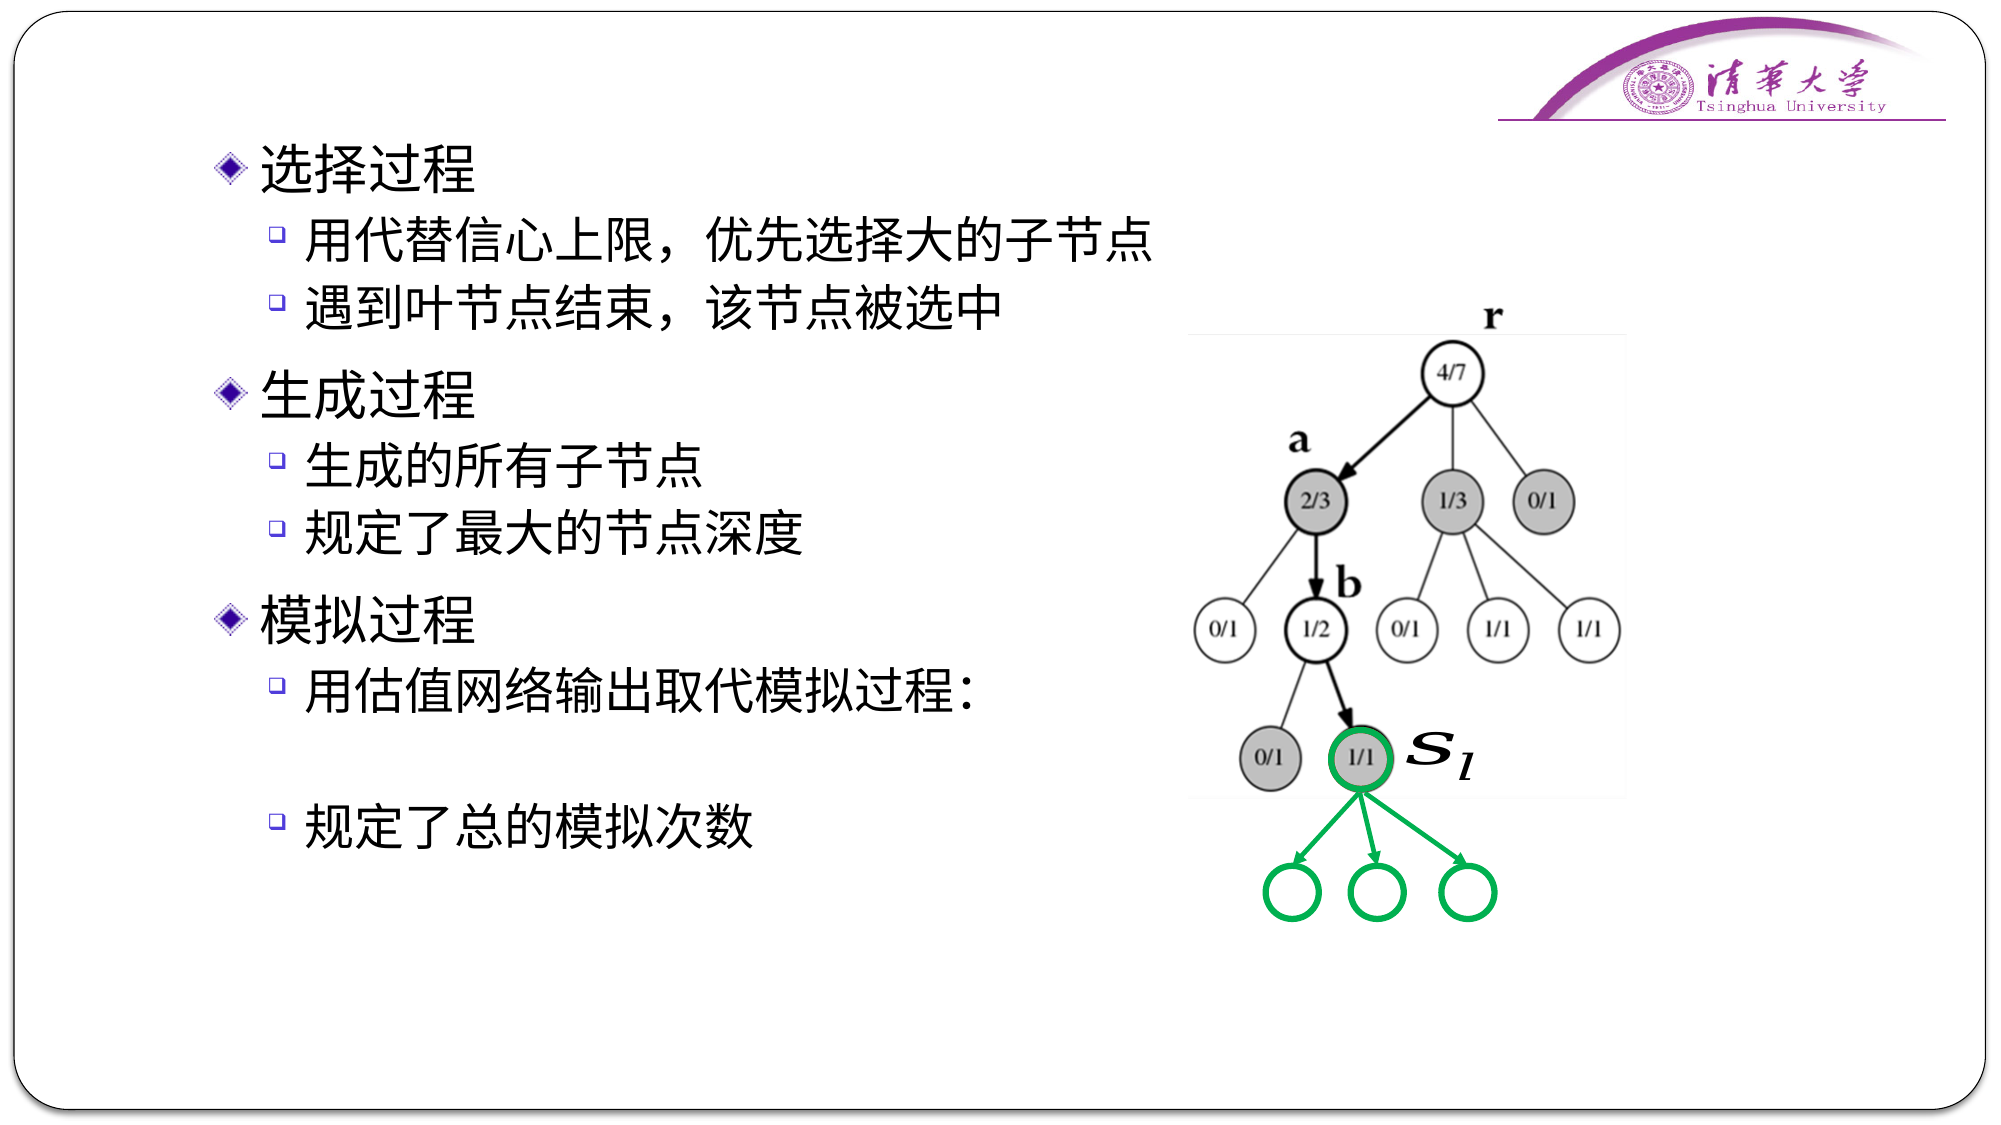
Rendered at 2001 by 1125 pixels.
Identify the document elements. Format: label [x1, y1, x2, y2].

text_box [1440, 865, 1496, 921]
text_box [1349, 876, 1405, 920]
picture [214, 377, 248, 410]
picture [214, 152, 248, 185]
text_box [1291, 792, 1357, 867]
picture [1187, 267, 1627, 821]
text_box [1364, 792, 1469, 867]
text_box [1264, 865, 1320, 920]
picture [1498, 14, 1946, 121]
picture [214, 603, 248, 636]
